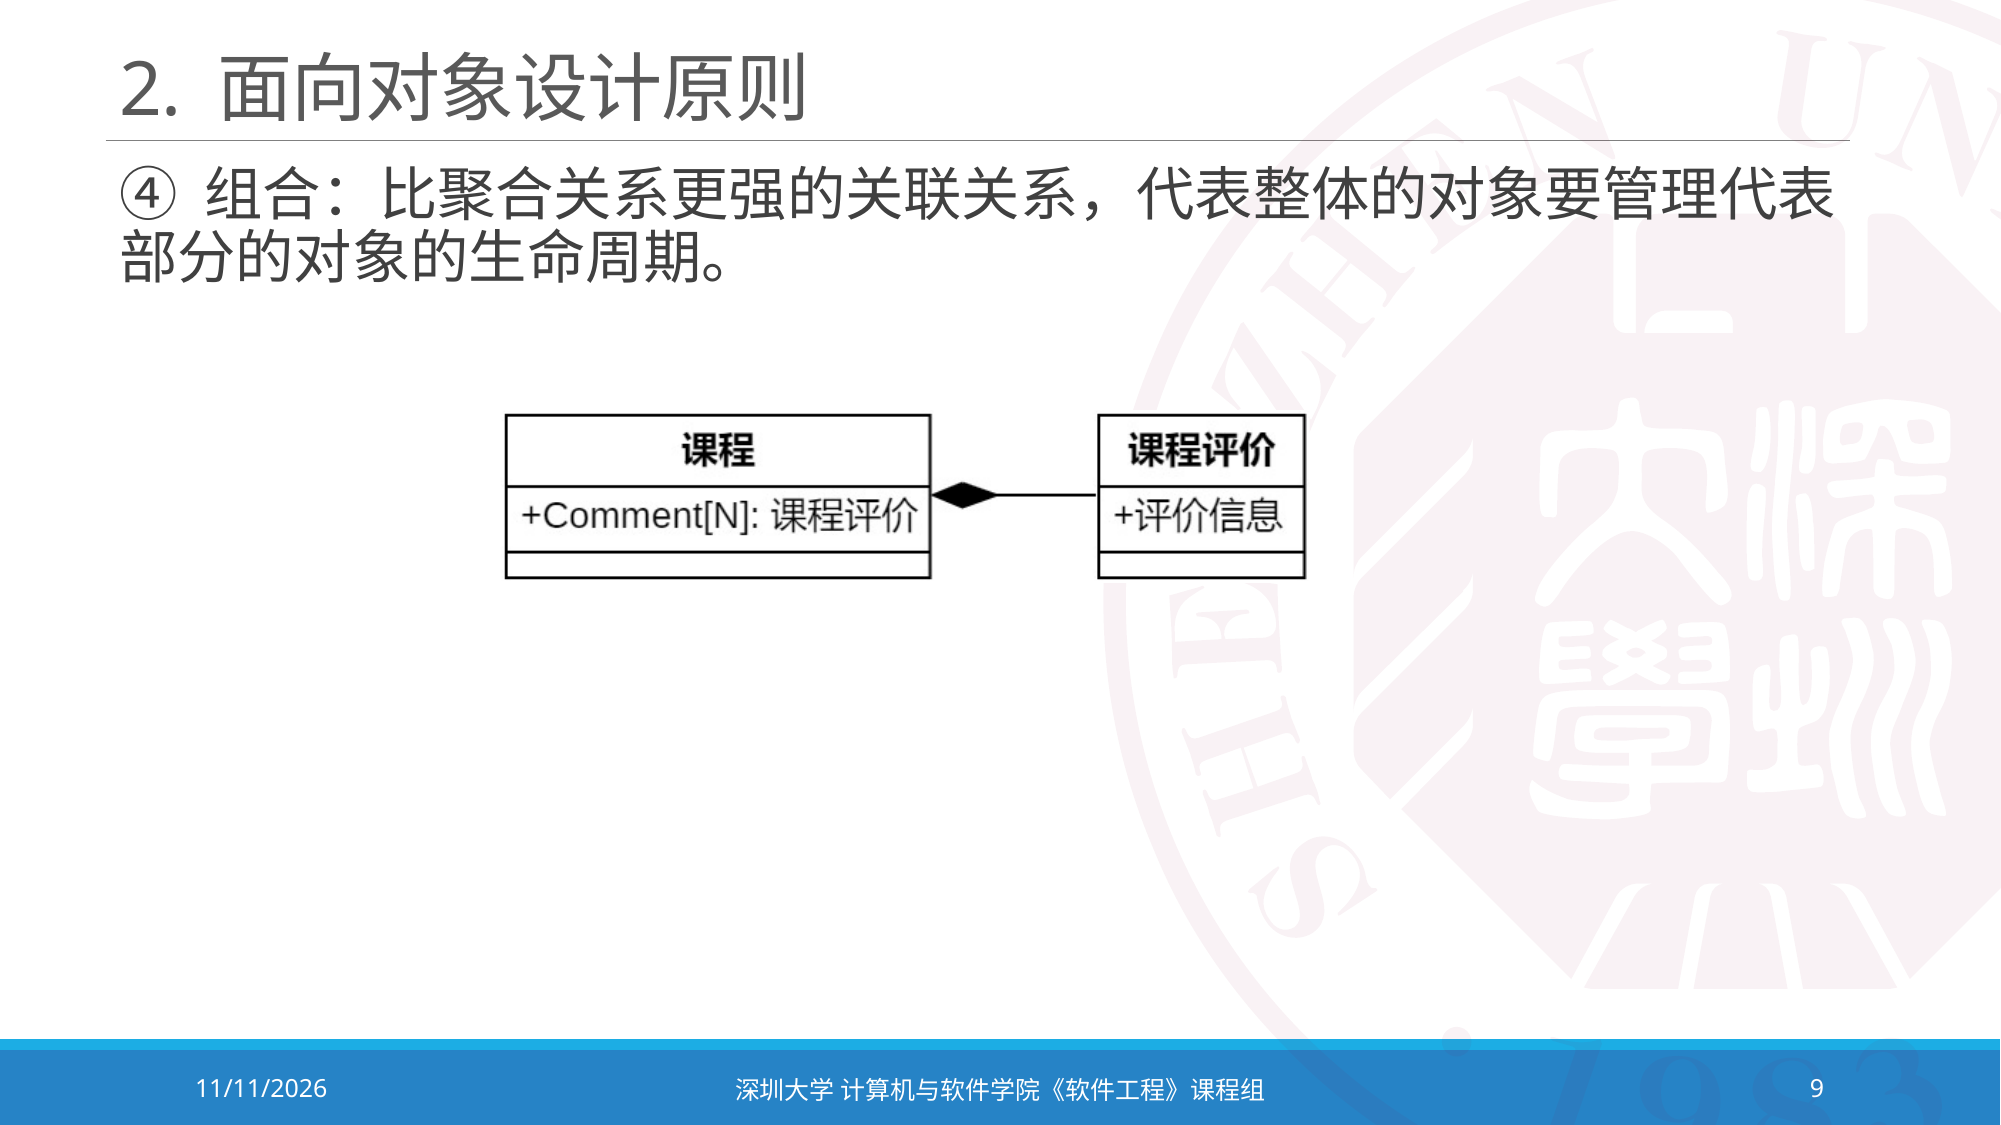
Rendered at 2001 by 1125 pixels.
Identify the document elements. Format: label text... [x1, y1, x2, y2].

footer 深圳大学 计算机与软件学院《软件工程》课程组 [604, 1059, 1396, 1120]
picture [500, 409, 1311, 583]
slide_number 9 [1624, 1059, 1840, 1120]
list ④ 组合：比聚合关系更强的关联关系，代表整体的对象要管理代表部分的对象的生命周期。 [104, 158, 1878, 1008]
title 2. 面向对象设计原则 [104, 0, 1856, 139]
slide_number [180, 1059, 586, 1120]
